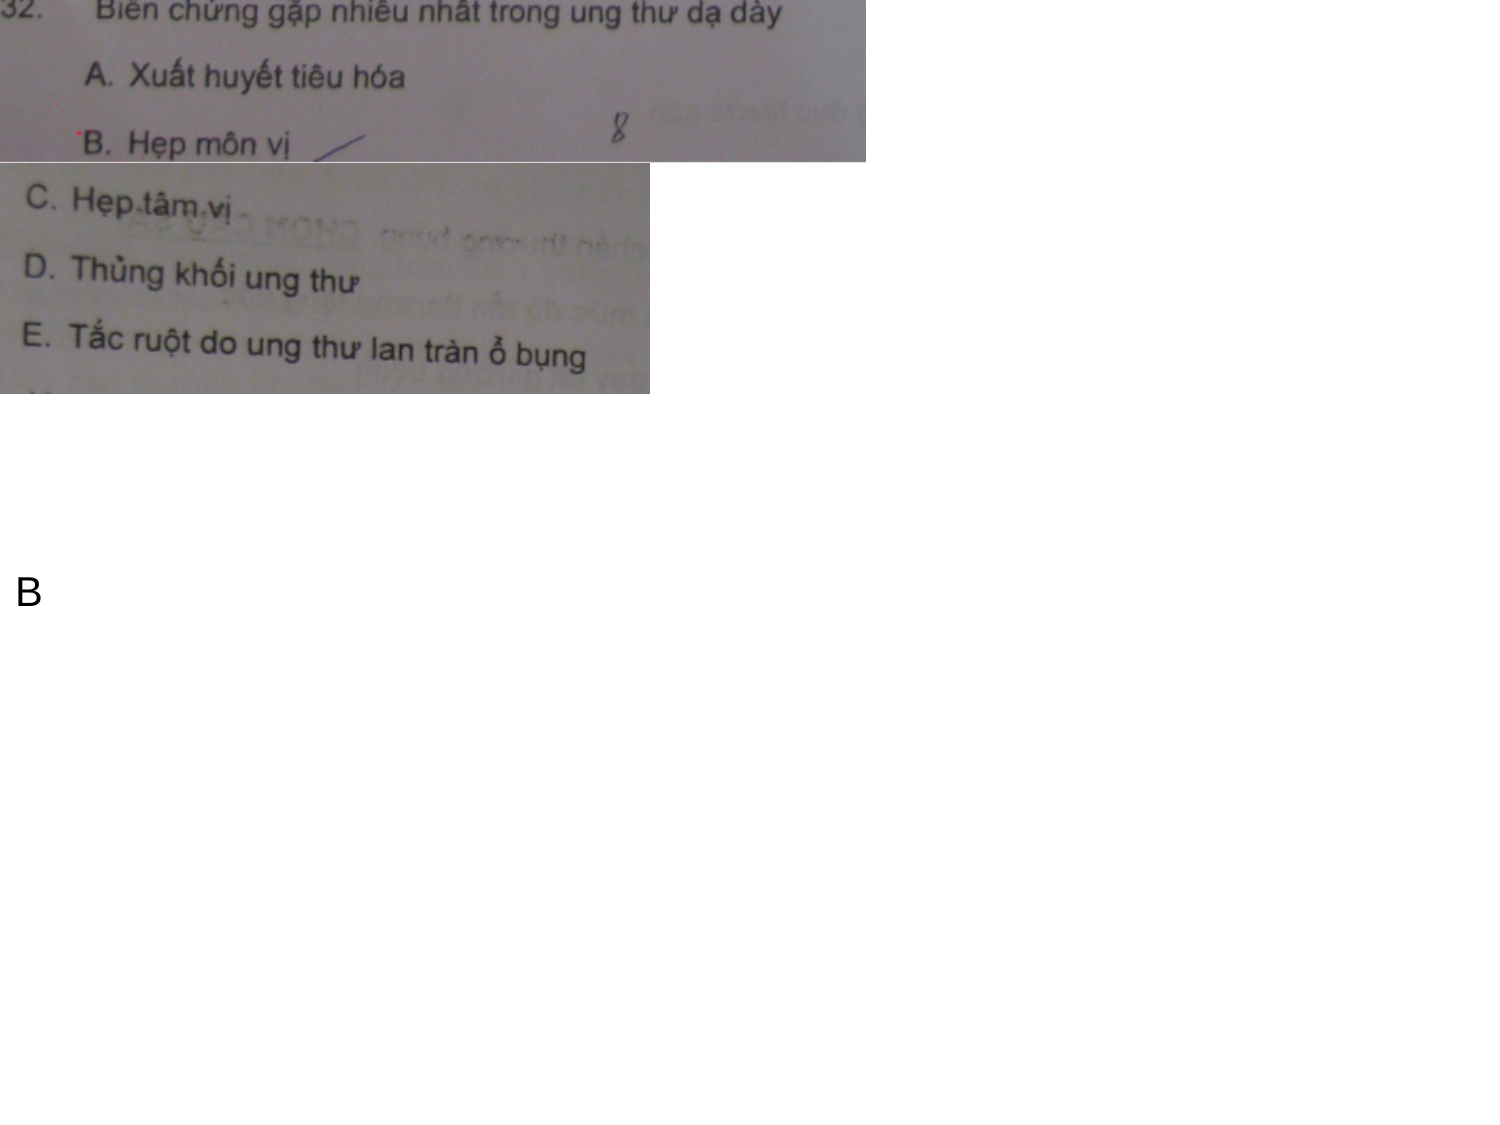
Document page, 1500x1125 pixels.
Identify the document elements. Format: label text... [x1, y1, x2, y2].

picture [0, 0, 866, 394]
subtitle B [0, 562, 1500, 1094]
